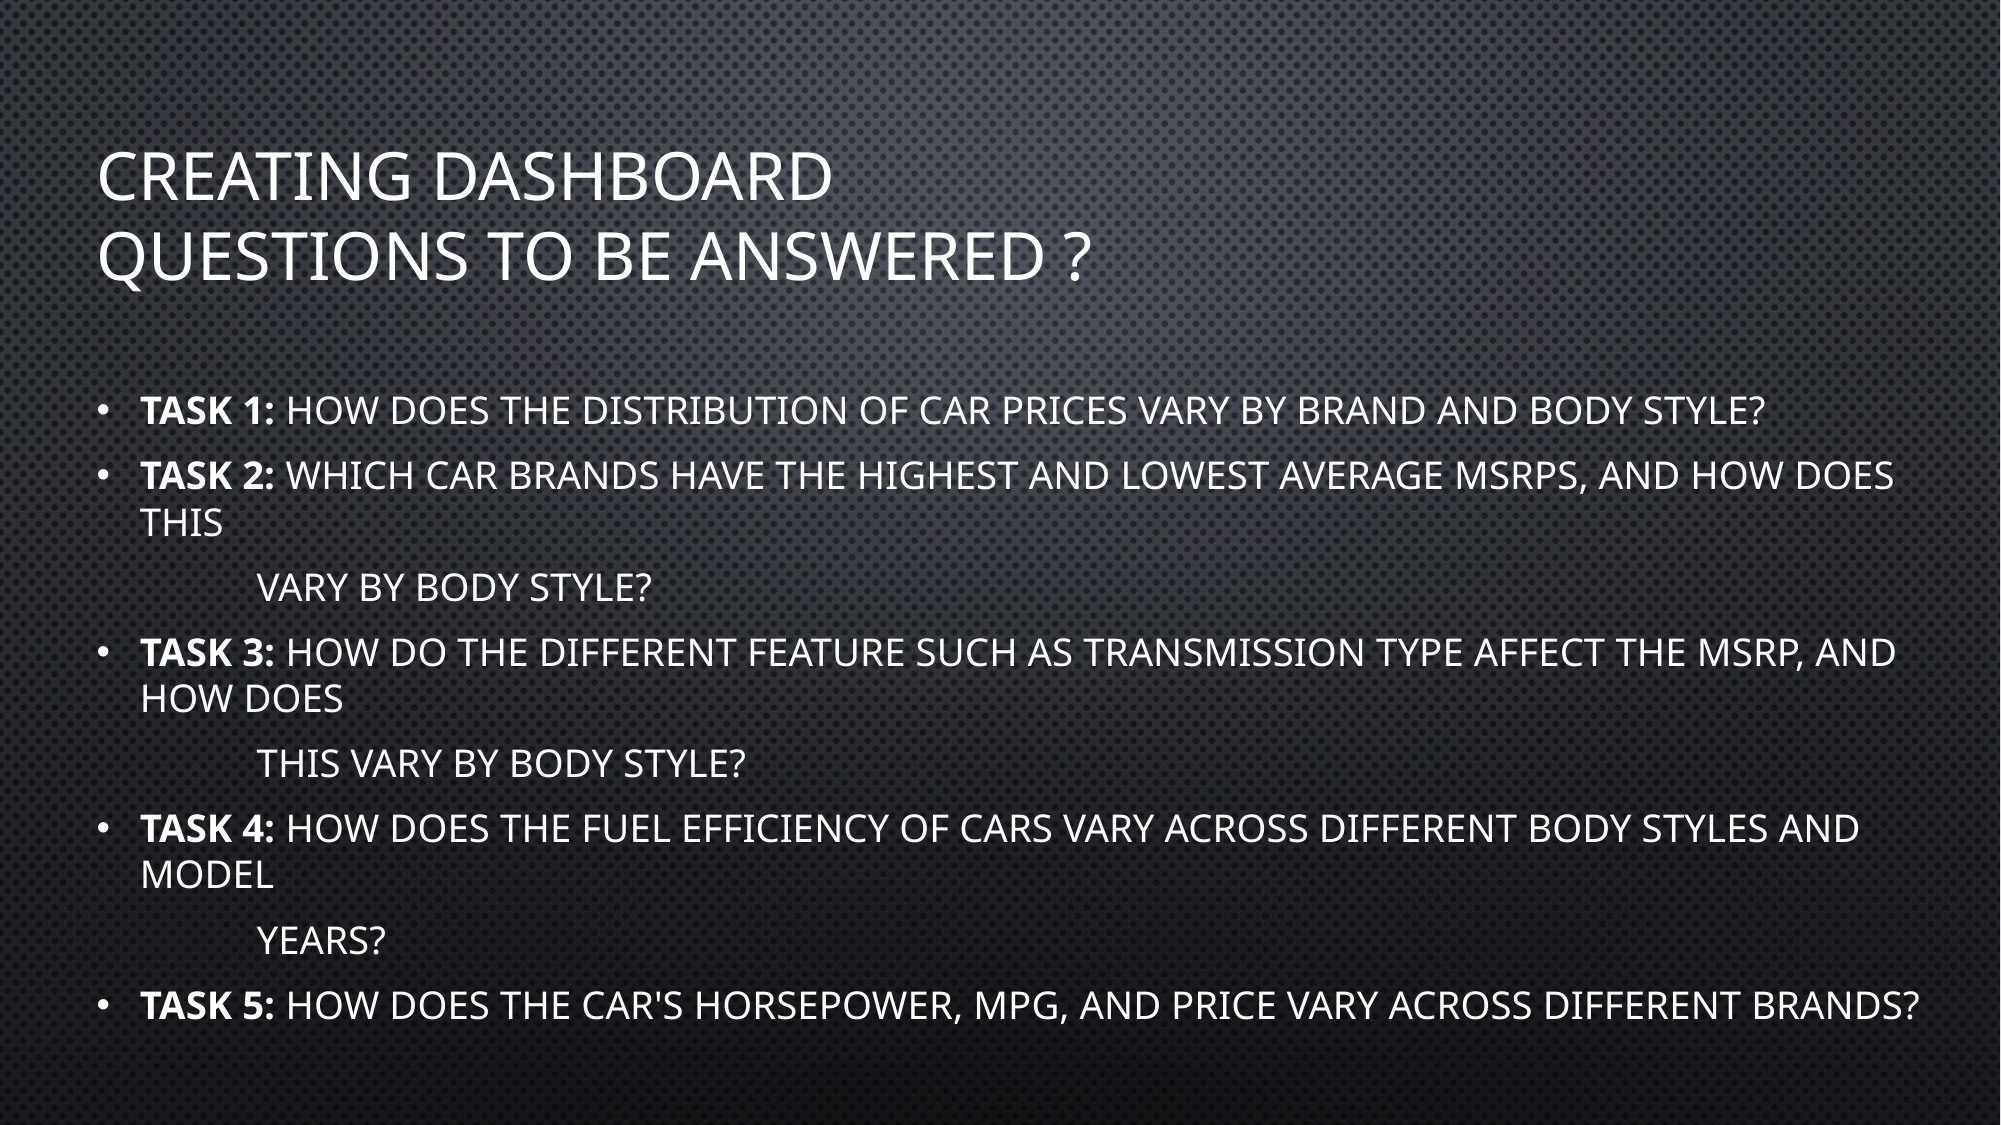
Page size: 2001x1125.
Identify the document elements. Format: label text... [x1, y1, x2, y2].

title Creating dashboard questions to be answered ? [81, 57, 1707, 369]
list Task 1: How does the distribution of car prices vary by brand and body style? Task 2: Which car brands have the highest and lowest average MSRPs, and how does this vary by body style? Task 3: How do the different feature such as transmission type affect the MSRP, and how does this vary by body style? Task 4: How does the fuel efficiency of cars vary across different body styles and model years? Task 5: How does the car's horsepower, MPG, and price vary across different Brands? [81, 369, 1945, 1085]
